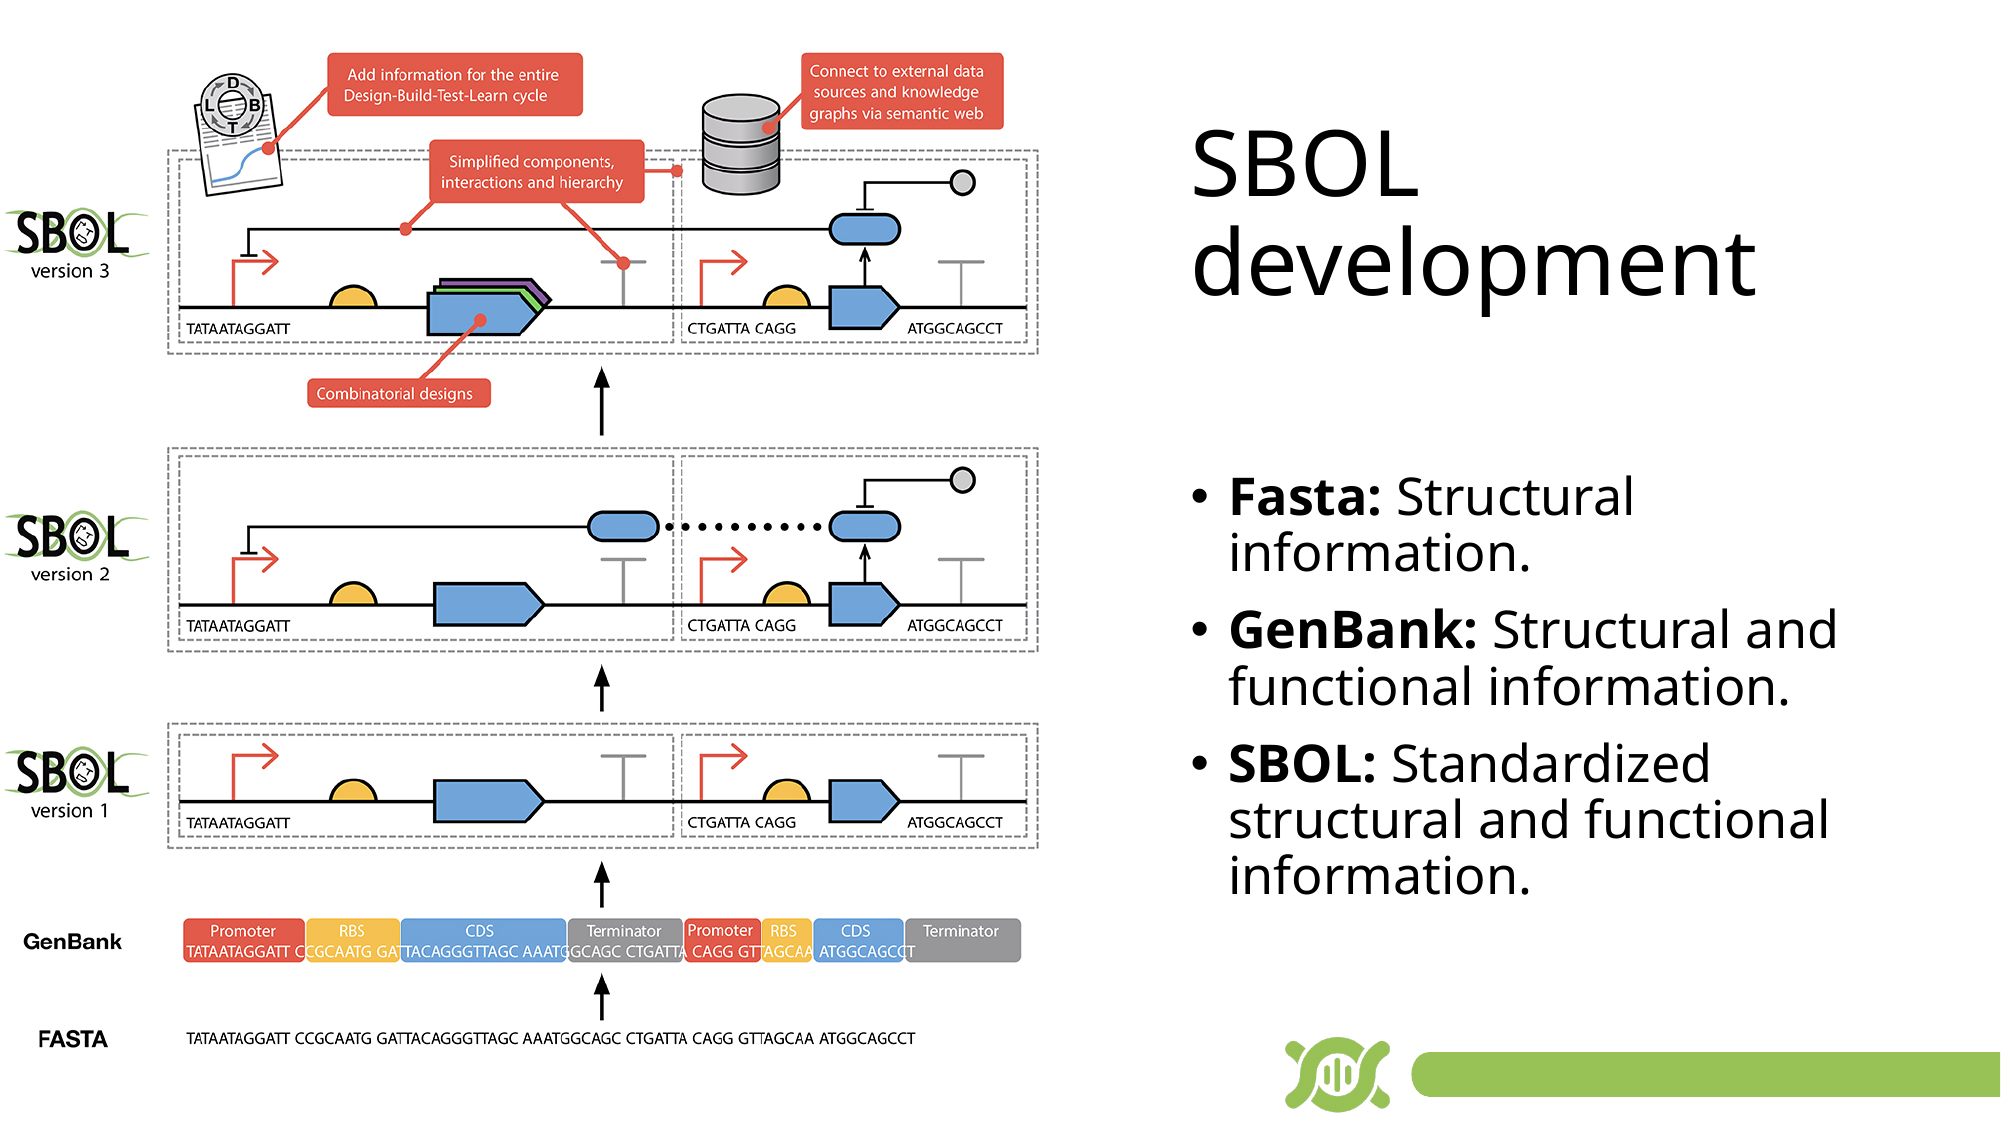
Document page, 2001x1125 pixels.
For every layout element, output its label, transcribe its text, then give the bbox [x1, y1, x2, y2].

list Fasta: Structural information. GenBank: Structural and functional information. SBOL: Standardized structural and functional information. [1175, 463, 1881, 1019]
picture [0, 47, 1042, 1065]
picture [1283, 1020, 1392, 1125]
title SBOL development [1175, 48, 1851, 385]
slide_number 2 [1412, 1042, 1792, 1103]
